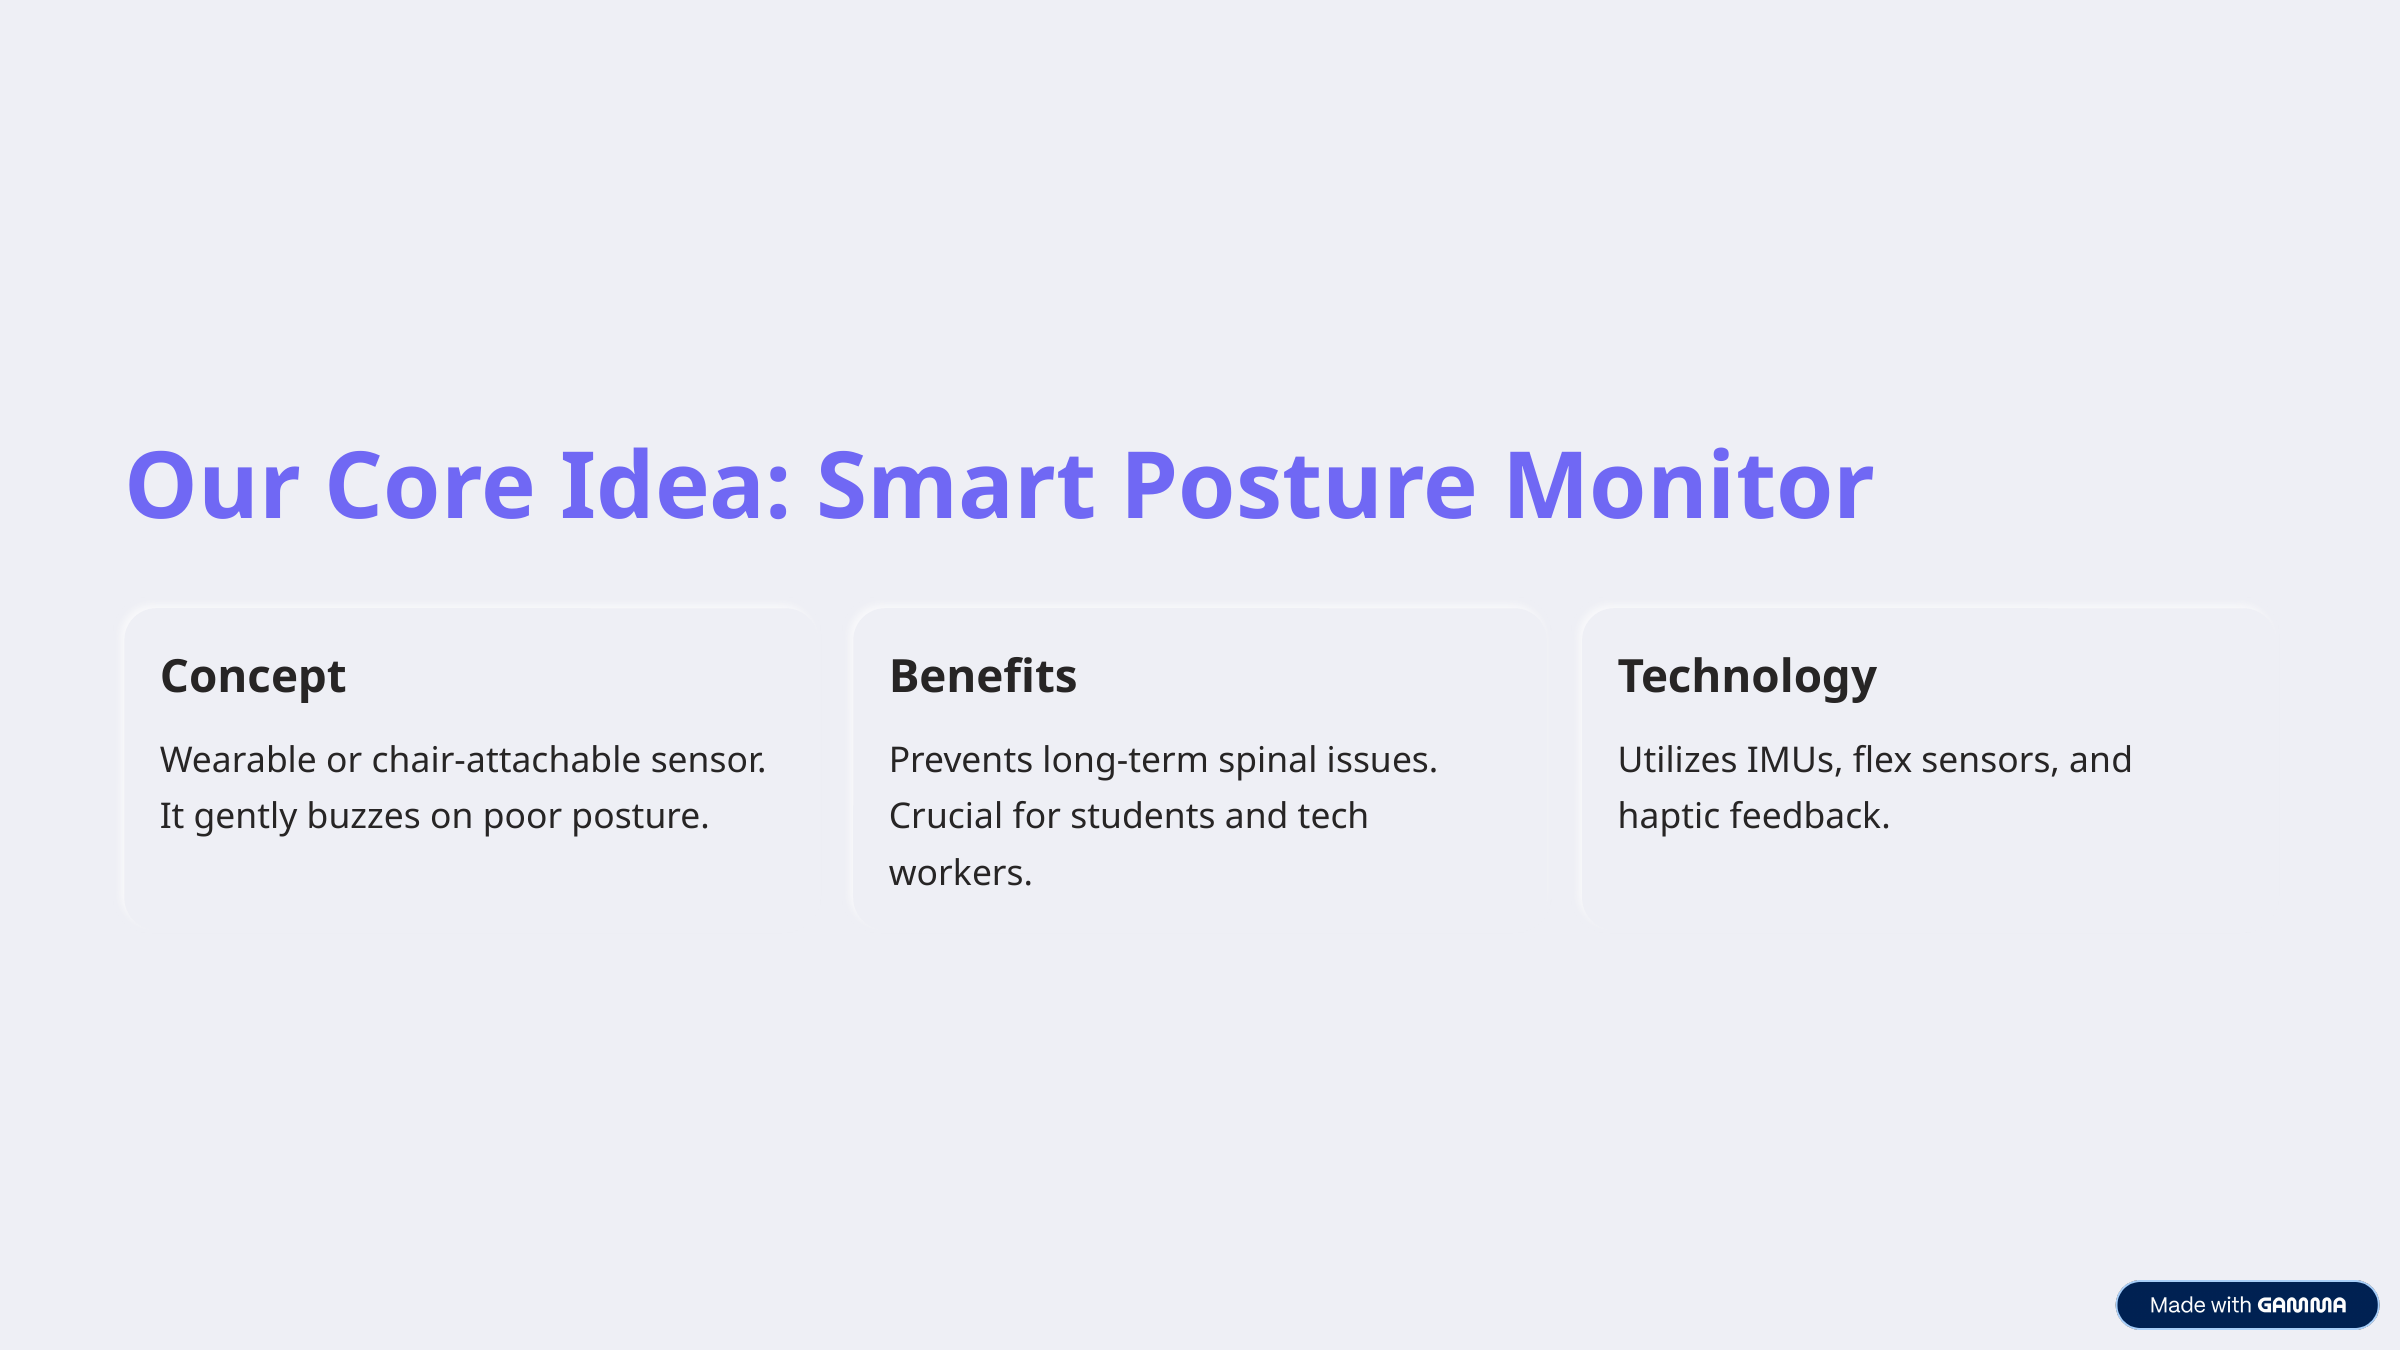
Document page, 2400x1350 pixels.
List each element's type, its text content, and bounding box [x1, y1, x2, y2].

text_box [124, 608, 818, 930]
text_box Prevents long-term spinal issues. Crucial for students and tech workers. [888, 723, 1512, 895]
text_box Wearable or chair-attachable sensor. It gently buzzes on poor posture. [159, 723, 783, 895]
text_box [1582, 608, 2276, 930]
text_box Utilizes IMUs, flex sensors, and haptic feedback. [1617, 723, 2240, 838]
text_box Technology [1617, 643, 2086, 703]
text_box Our Core Idea: Smart Posture Monitor [124, 420, 1665, 538]
picture [2106, 1271, 2389, 1339]
text_box Concept [159, 643, 628, 703]
text_box Benefits [888, 643, 1357, 703]
text_box [853, 608, 1547, 930]
